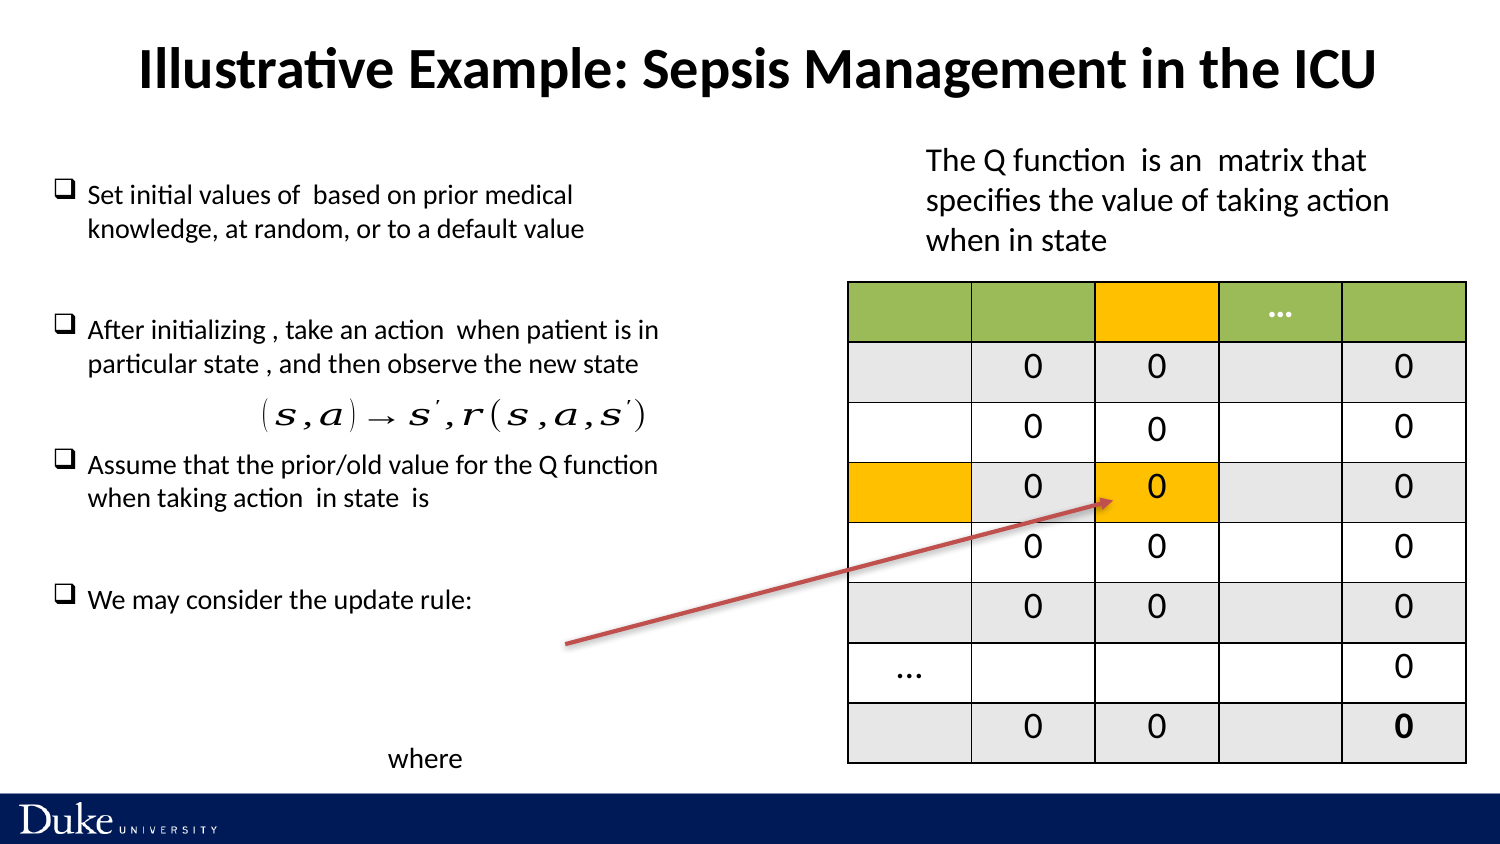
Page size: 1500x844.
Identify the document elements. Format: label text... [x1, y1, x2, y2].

picture [0, 0, 1500, 844]
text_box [564, 500, 1114, 645]
text_box Illustrative Example: Sepsis Management in the ICU [57, 0, 1404, 108]
